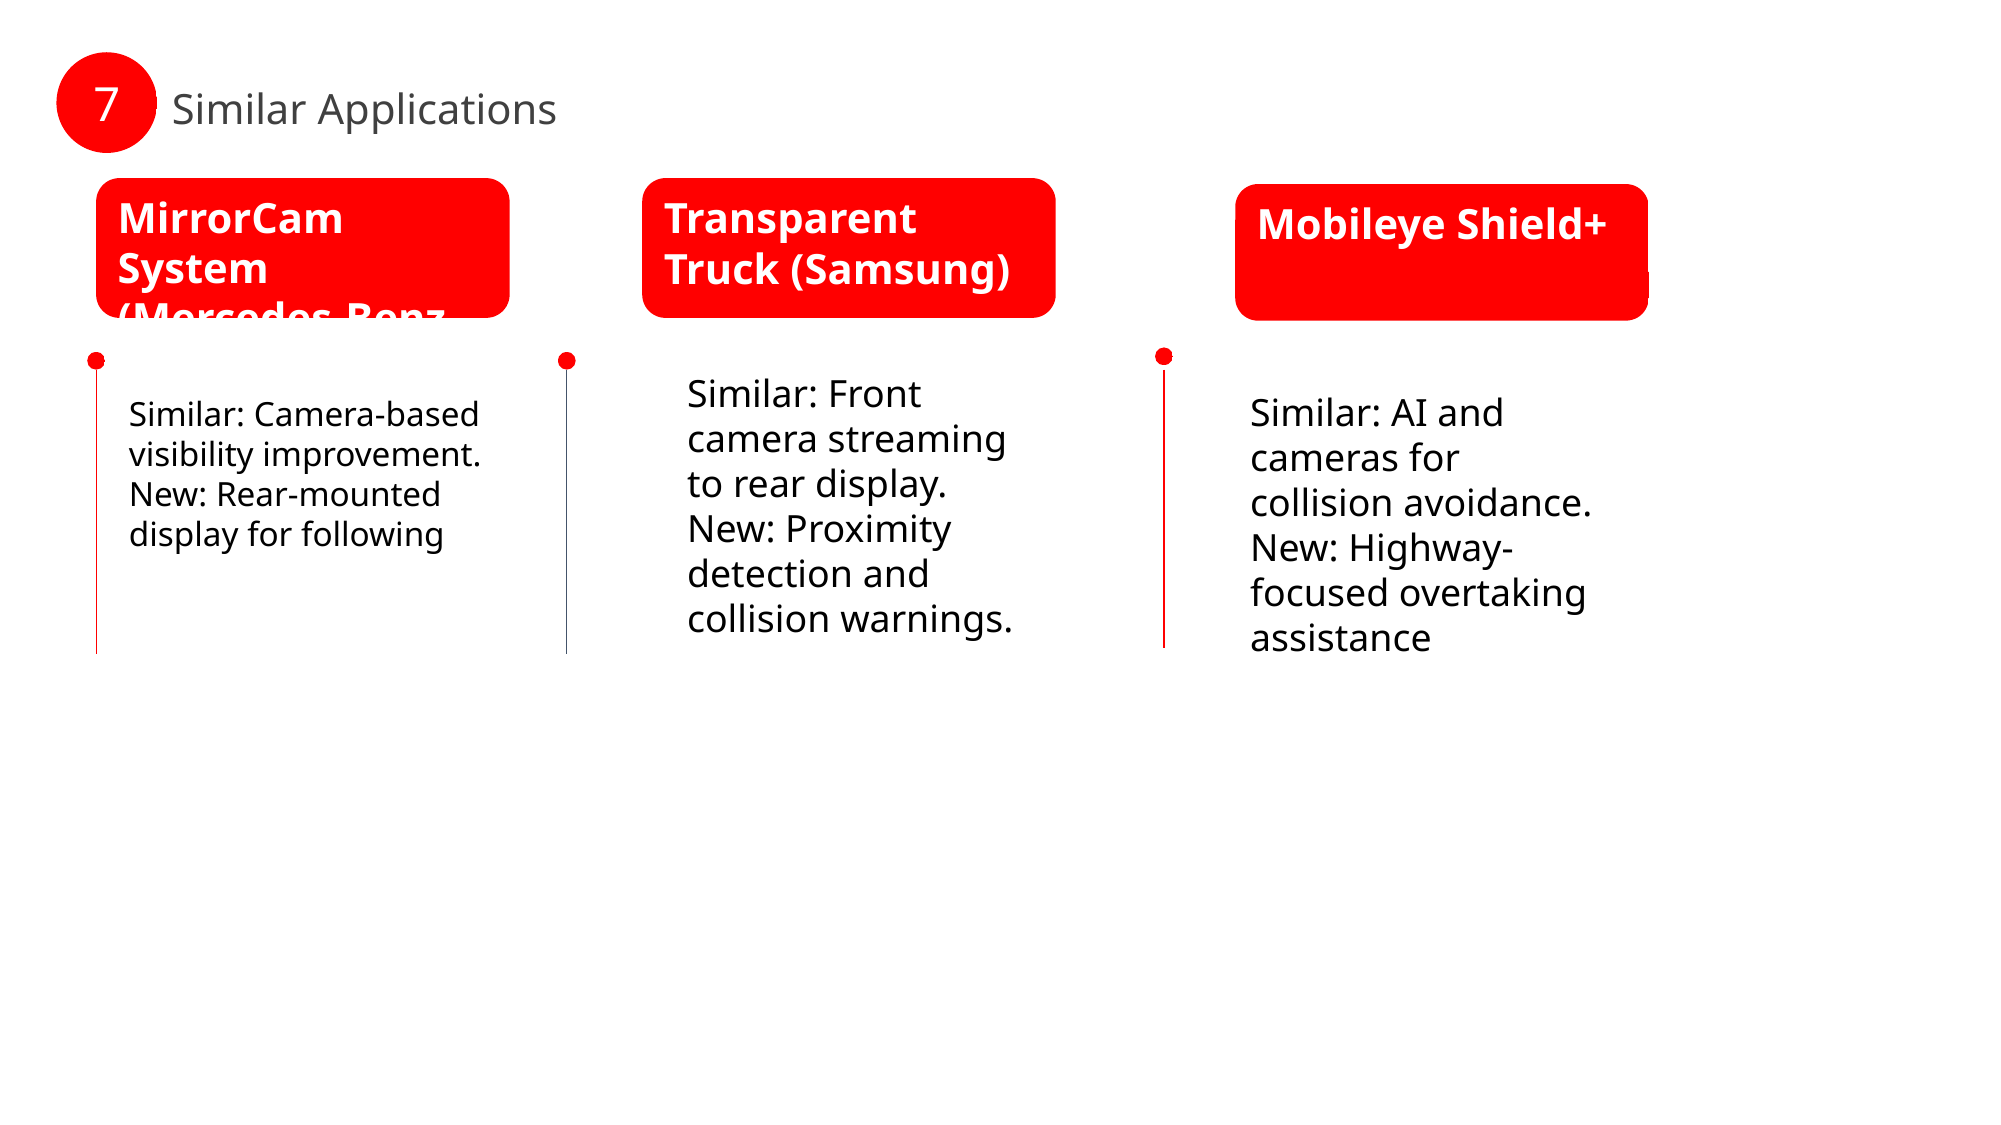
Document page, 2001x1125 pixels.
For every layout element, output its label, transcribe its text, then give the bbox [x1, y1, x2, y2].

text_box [56, 52, 825, 153]
text_box Similar: Front camera streaming to rear display. New: Proximity detection and collision warnings. [671, 362, 1060, 578]
text_box Transparent Truck (Samsung) [642, 178, 1056, 318]
text_box MirrorCam System (Mercedes-Benz [96, 178, 510, 318]
text_box [556, 350, 577, 371]
text_box Similar: Camera-based visibility improvement. New: Rear-mounted display for following vehicles. [113, 384, 502, 630]
text_box Mobileye Shield+ [1235, 184, 1649, 321]
text_box [86, 350, 107, 371]
text_box [1153, 346, 1174, 367]
text_box Similar: AI and cameras for collision avoidance. New: Highway-focused overtaking assistance. [1234, 381, 1623, 655]
